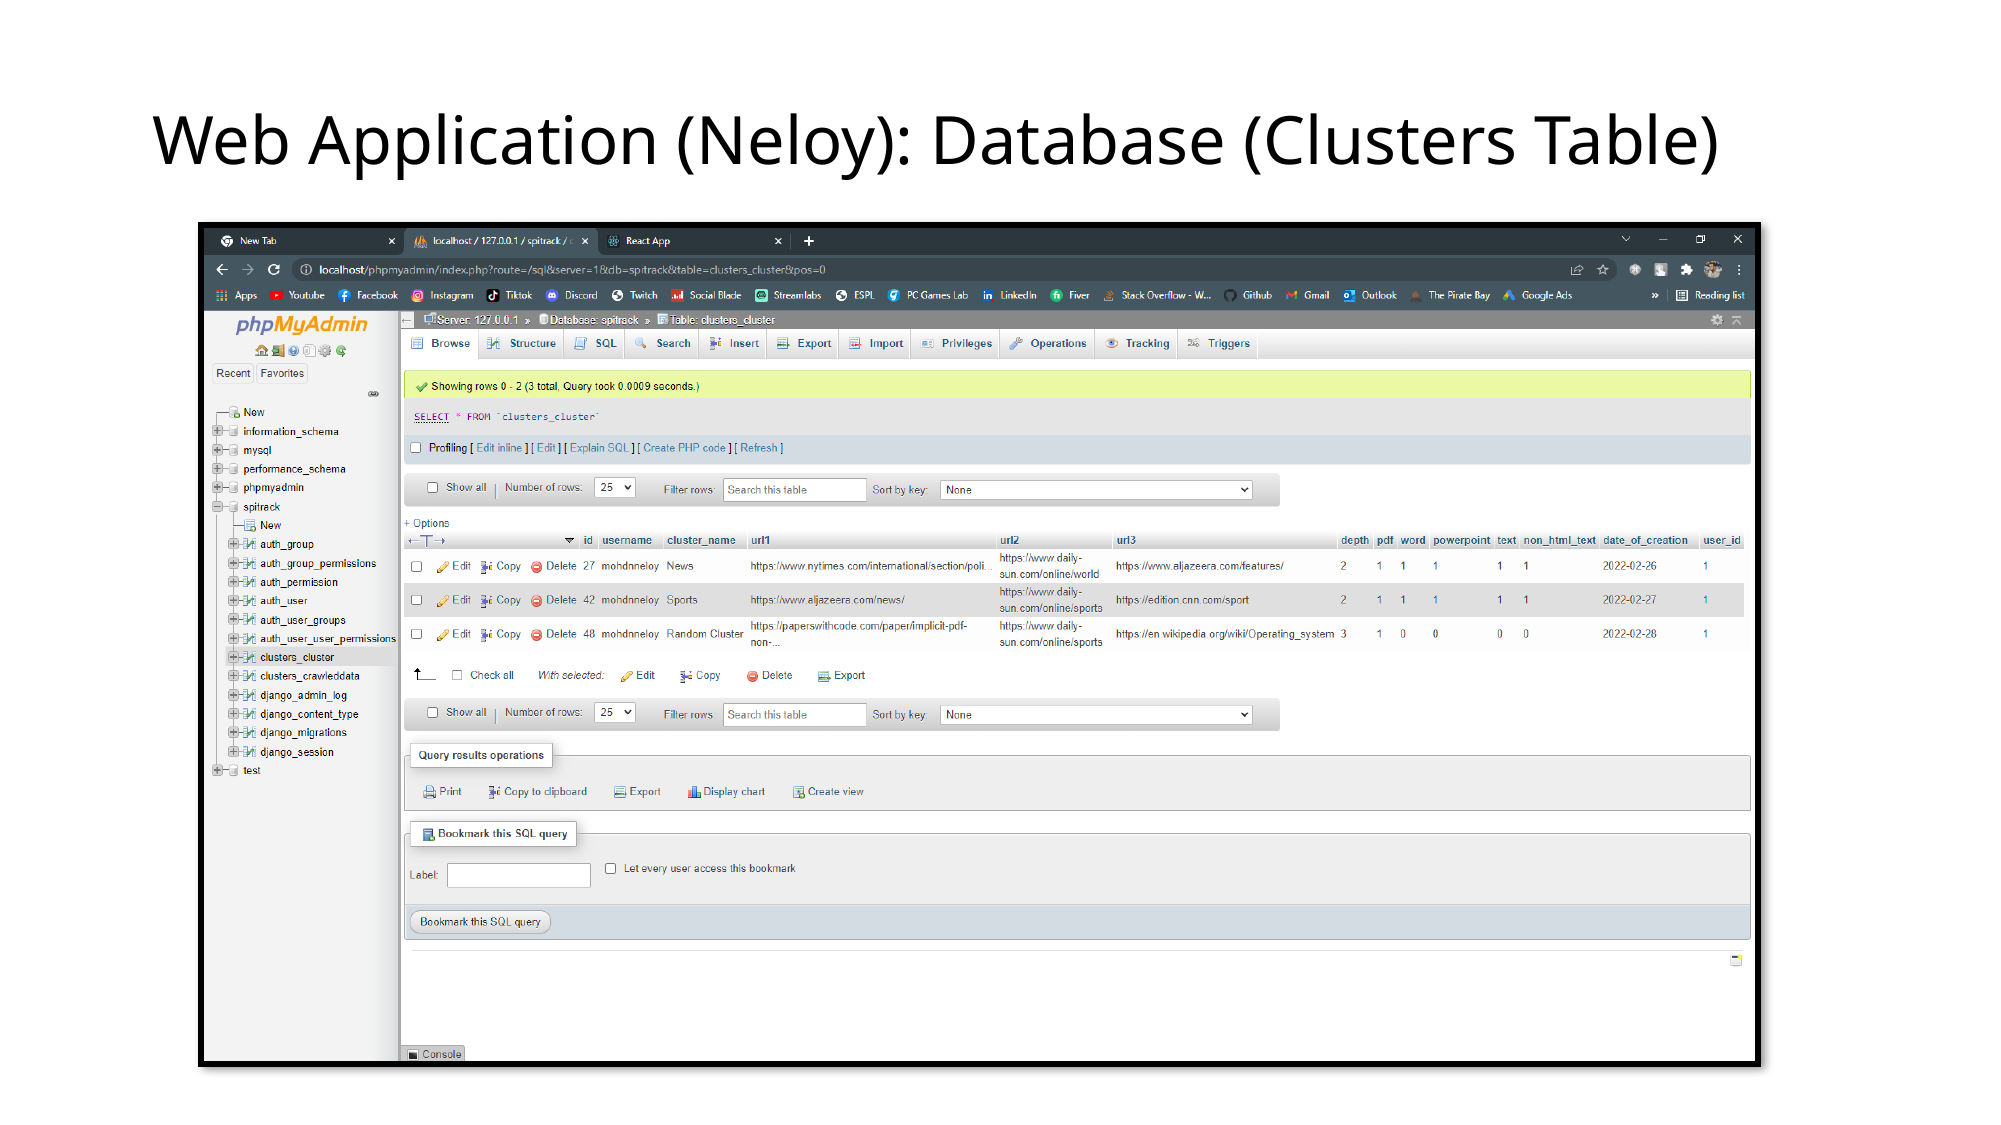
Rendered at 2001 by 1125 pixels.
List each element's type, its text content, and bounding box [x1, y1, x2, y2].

text_box Web Application (Neloy): Database (Clusters Table) [137, 99, 1863, 203]
picture [204, 227, 1756, 1061]
